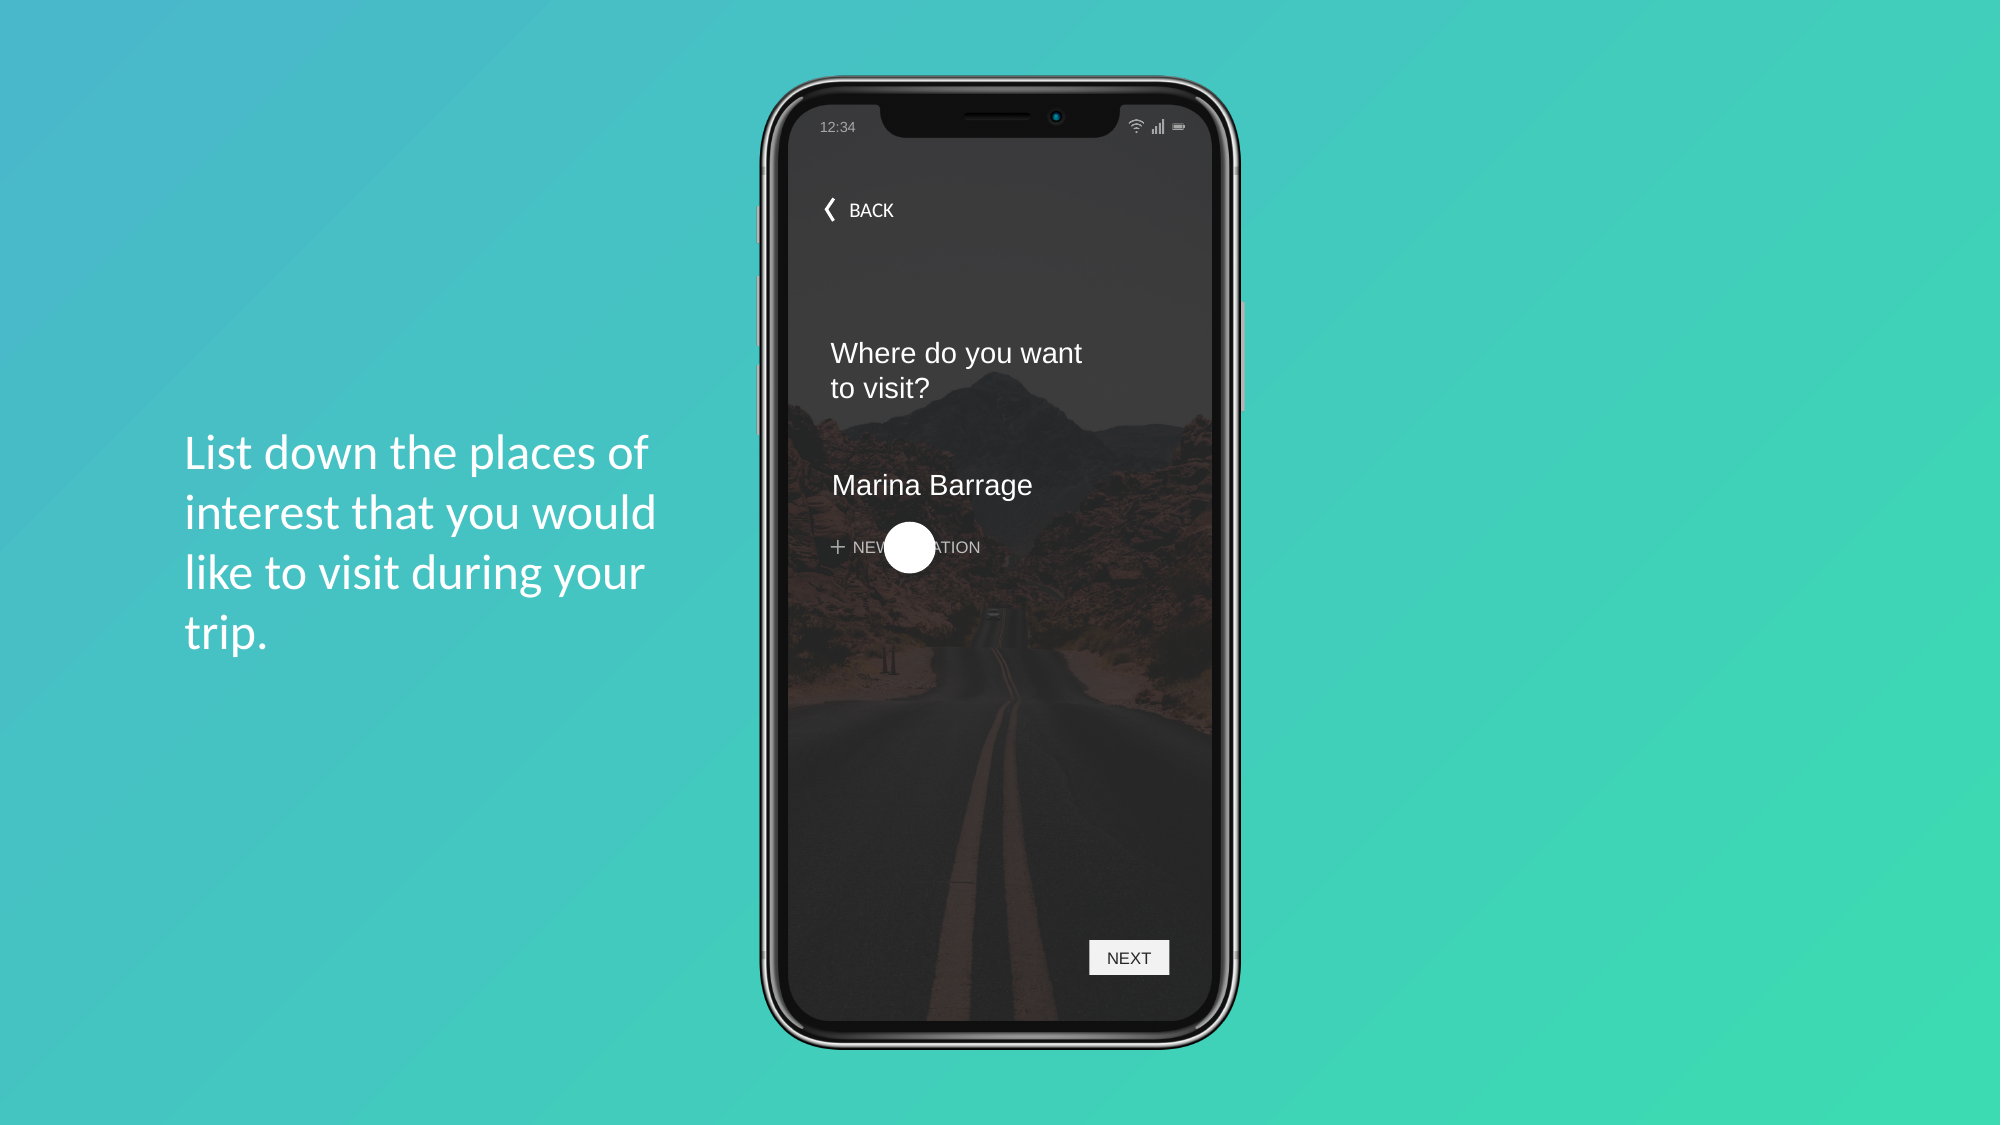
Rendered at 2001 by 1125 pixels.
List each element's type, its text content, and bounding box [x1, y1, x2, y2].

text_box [825, 198, 834, 221]
text_box List down the places of interest that you would like to visit during your trip. [169, 411, 715, 667]
picture [748, 64, 1252, 1061]
